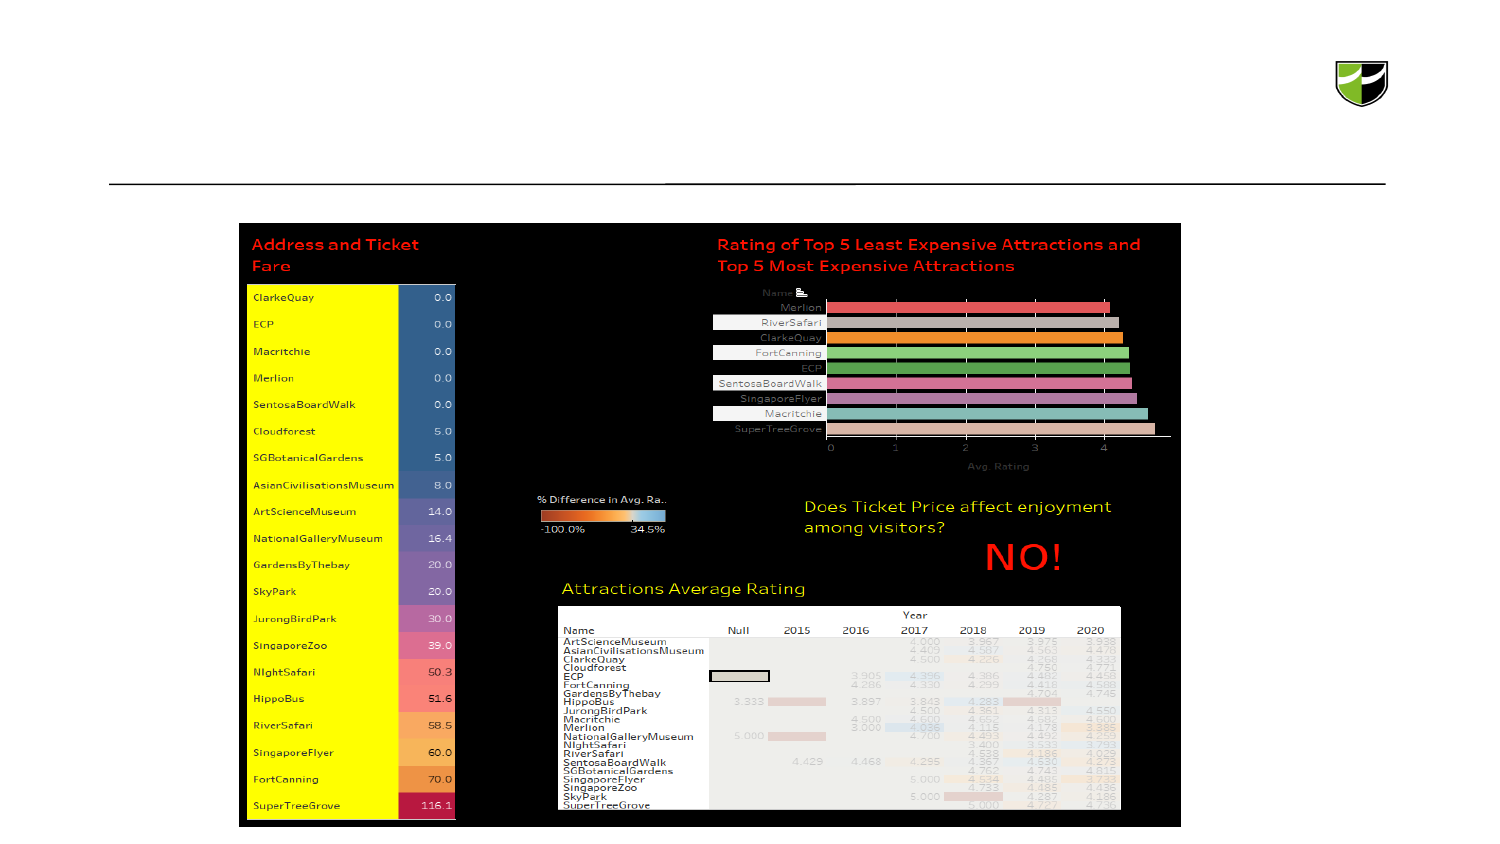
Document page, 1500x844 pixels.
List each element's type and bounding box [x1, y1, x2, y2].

picture [1335, 56, 1393, 107]
picture [239, 223, 1181, 827]
